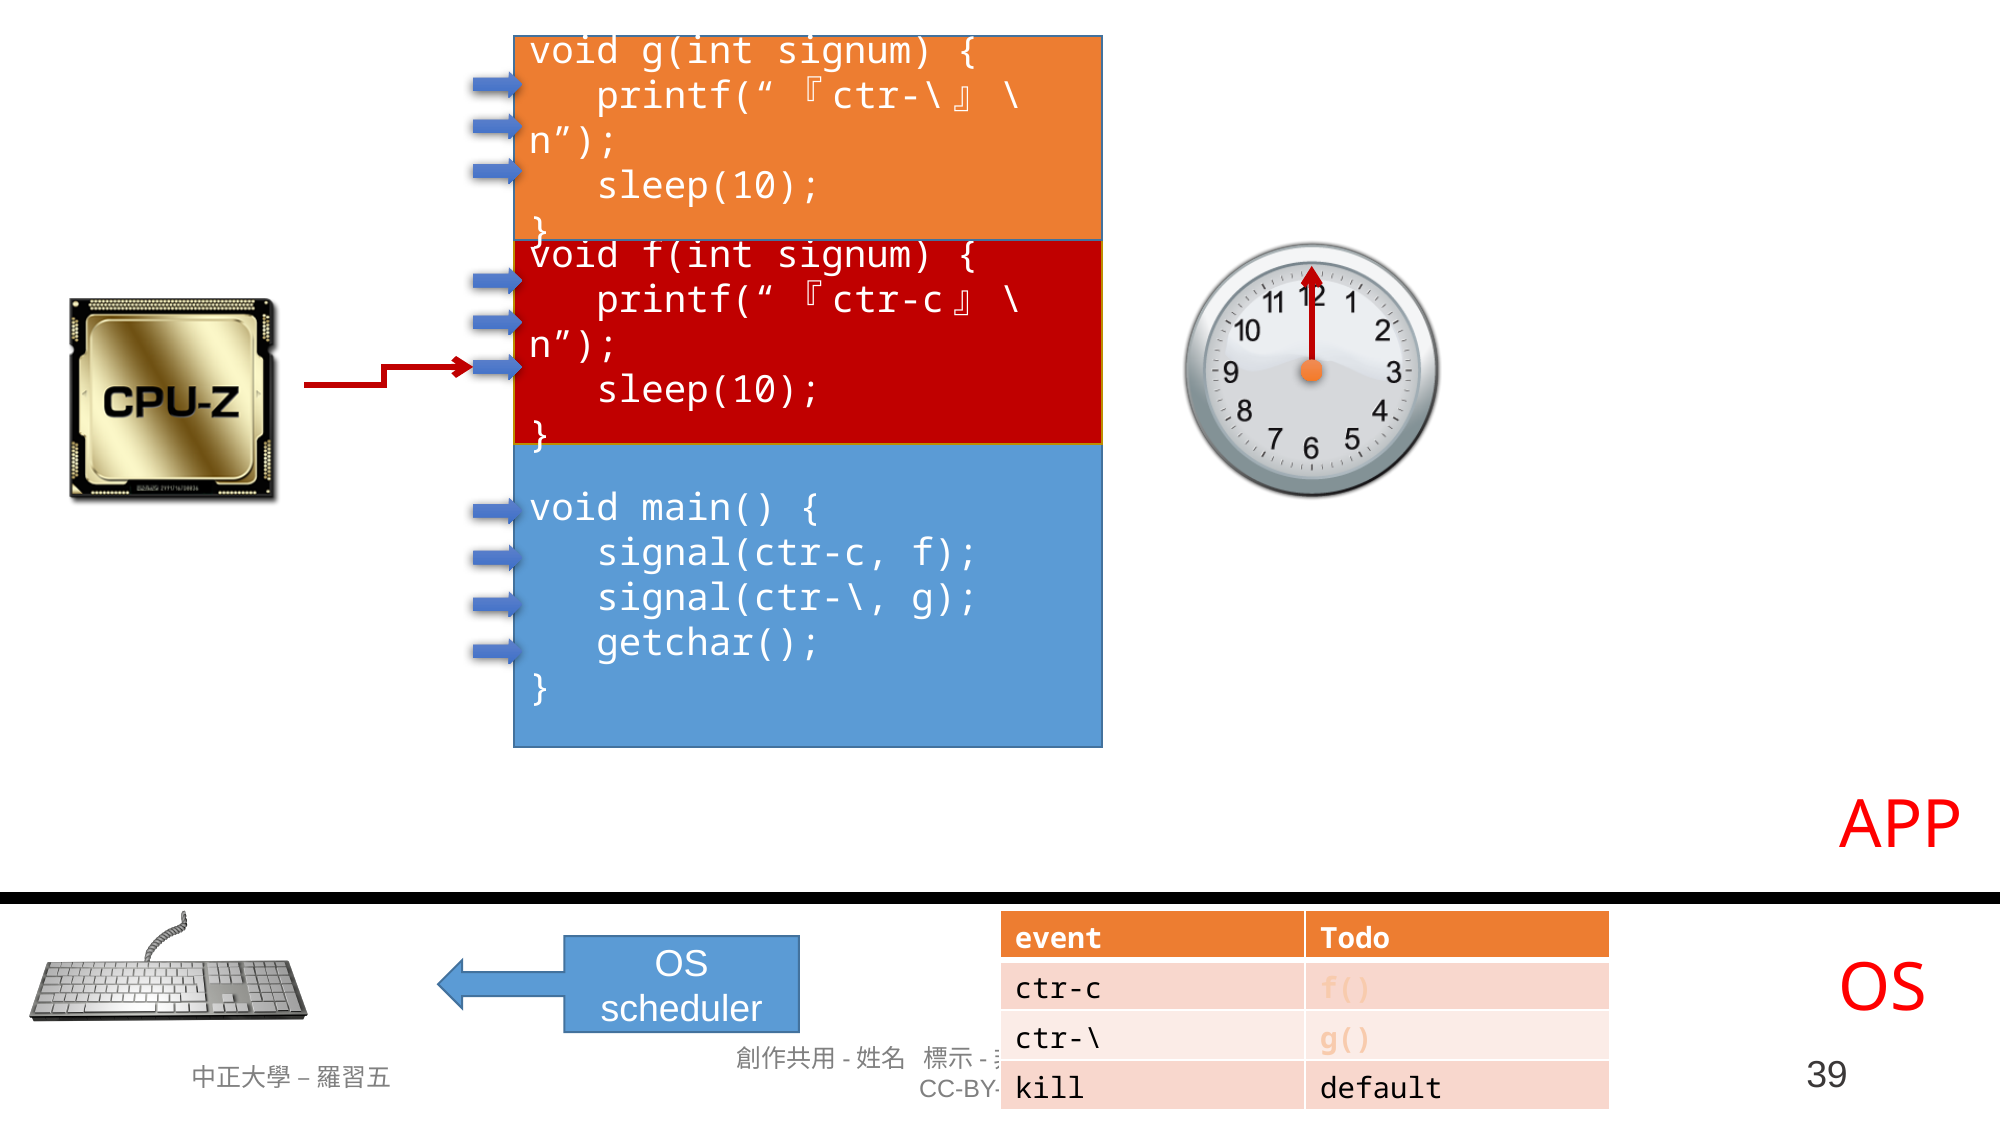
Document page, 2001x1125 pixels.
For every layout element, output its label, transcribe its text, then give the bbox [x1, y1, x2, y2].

text_box APP [1824, 773, 1978, 868]
table_cell f() [1306, 963, 1609, 1009]
picture [1181, 240, 1442, 501]
text_box void main() { signal(ctr-c, f); signal(ctr-\, g); getchar(); } [513, 445, 1103, 748]
table_header Todo [1306, 911, 1609, 957]
text_box [473, 157, 523, 184]
text_box [473, 309, 523, 336]
text_box void g(int signum) { printf(“『ctr-\』\n”); sleep(10); } [513, 35, 1103, 241]
table_cell kill [1001, 1061, 1304, 1109]
table_header event [1001, 911, 1304, 957]
text_box [473, 71, 523, 98]
text_box [473, 113, 523, 140]
picture [25, 857, 310, 1125]
table_cell default [1306, 1061, 1609, 1109]
text_box OS [1823, 936, 1942, 1031]
text_box [473, 591, 523, 618]
text_box [473, 638, 523, 665]
picture [37, 251, 305, 519]
text_box [473, 544, 523, 571]
text_box [473, 267, 523, 294]
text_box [304, 366, 474, 386]
text_box OS scheduler [436, 935, 800, 1034]
table_cell ctr-c [1001, 963, 1304, 1009]
text_box [473, 497, 523, 524]
text_box [473, 353, 523, 380]
text_box void f(int signum) { printf(“『ctr-c』\n”); sleep(10); } [513, 241, 1103, 445]
table_cell g() [1306, 1011, 1609, 1059]
table_cell ctr-\ [1001, 1011, 1304, 1059]
